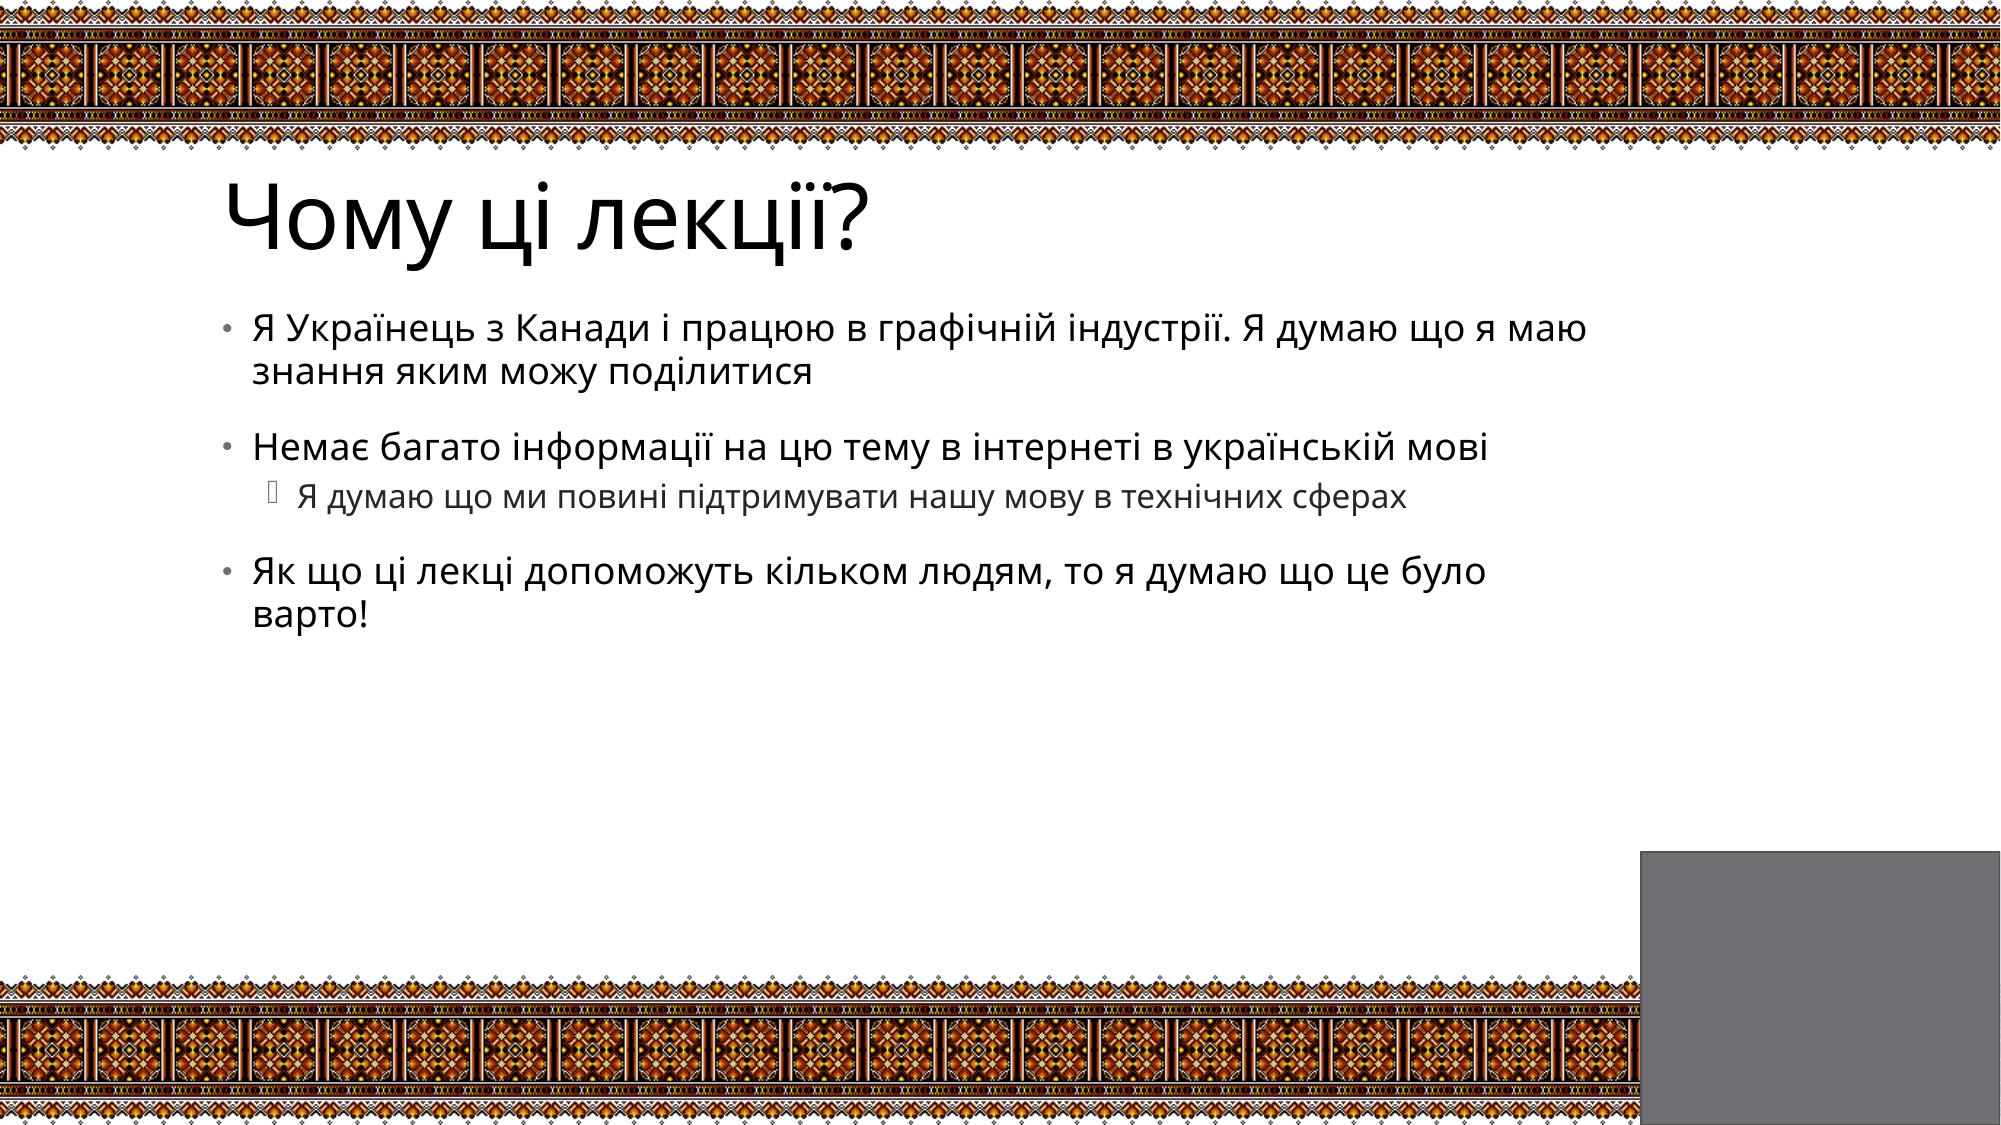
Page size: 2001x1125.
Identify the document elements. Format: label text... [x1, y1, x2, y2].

picture [0, 974, 1640, 1125]
picture [0, 0, 2001, 150]
list Я Українець з Канади і працюю в графічній індустрії. Я думаю що я маю знання яким можу поділитися Немає багато інформації на цю тему в інтернеті в українській мові Я думаю що ми повині підтримувати нашу мову в технічних сферах Як що ці лекці допоможуть кільком людям, то я думаю що це було варто! [206, 299, 1617, 1014]
title Чому ці лекції? [206, 60, 1797, 278]
